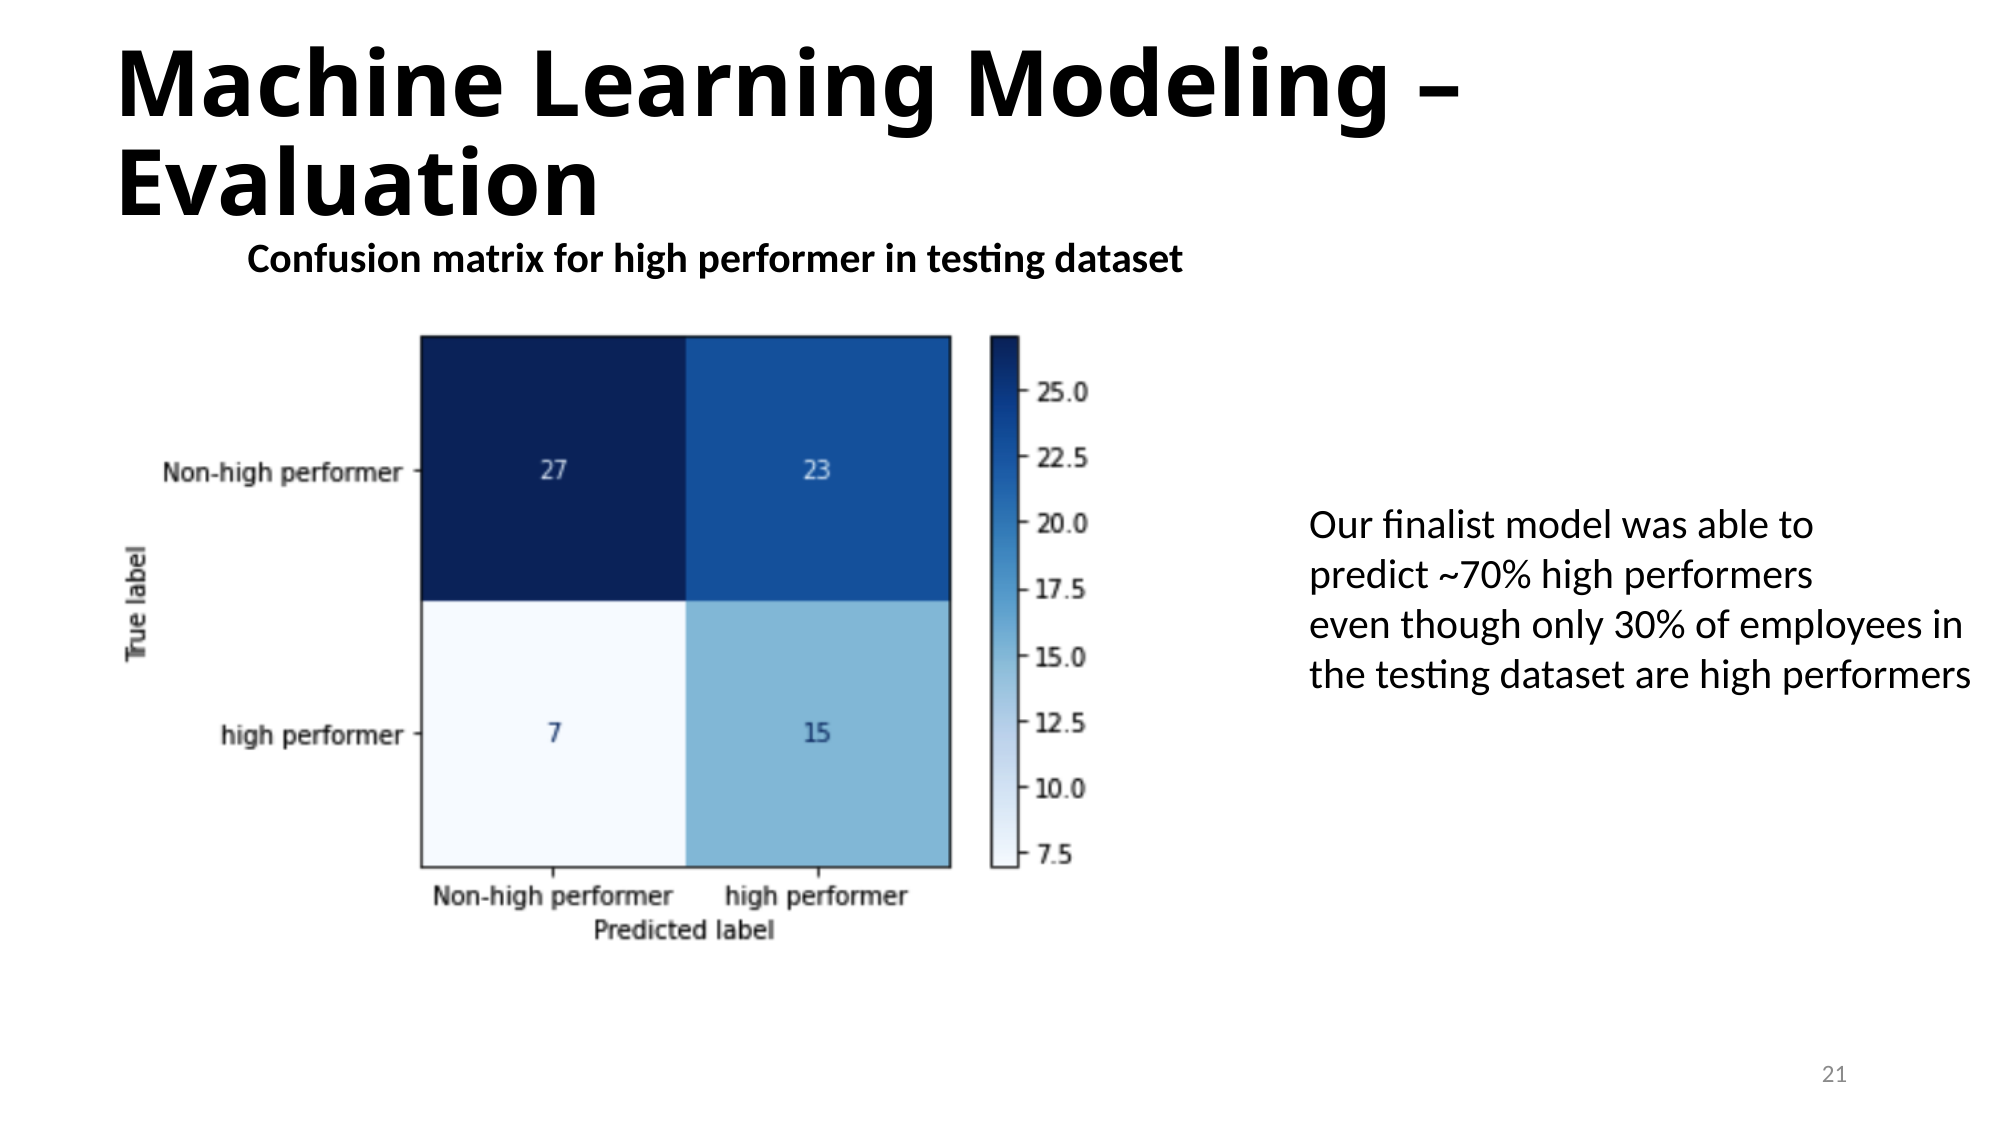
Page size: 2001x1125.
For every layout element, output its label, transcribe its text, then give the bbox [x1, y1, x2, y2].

title Machine Learning Modeling – Evaluation [99, 89, 1901, 183]
text_box Our finalist model was able to predict ~70% high performers even though only 30% of employees in the testing dataset are high performers [1294, 489, 1997, 704]
slide_number 21 [1412, 1042, 1863, 1103]
picture [96, 333, 1250, 971]
text_box Confusion matrix for high performer in testing dataset [232, 223, 1209, 289]
